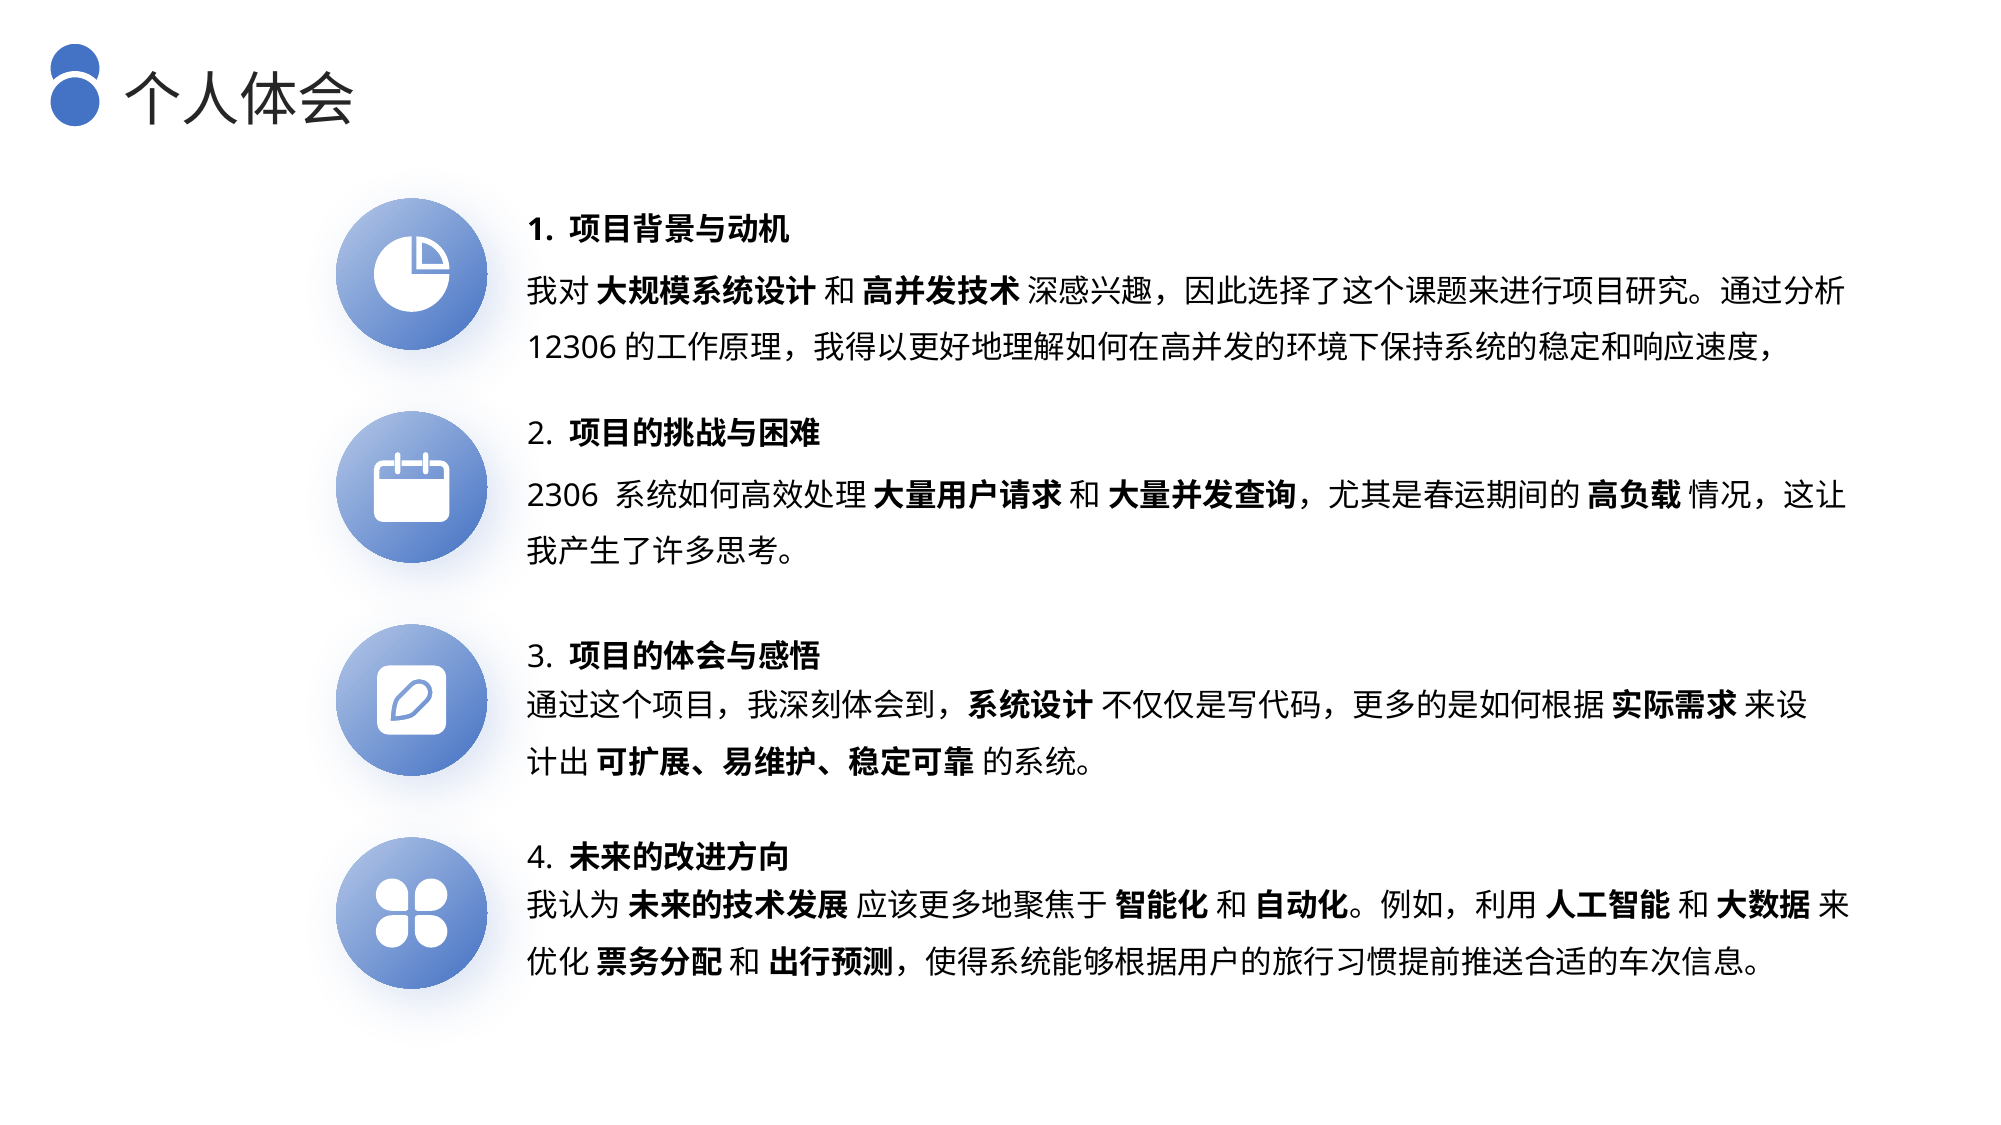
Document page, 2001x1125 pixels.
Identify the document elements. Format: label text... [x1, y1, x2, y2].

text_box [336, 411, 488, 563]
text_box [375, 878, 409, 911]
text_box 我认为 未来的技术发展 应该更多地聚焦于 智能化 和 自动化。例如，利用 人工智能 和 大数据 来优化 票务分配 和 出行预测，使得系统能够根据用户的旅行习惯提前推送合适的车次信息。 [526, 865, 1874, 991]
text_box 2. 项目的挑战与困难 [527, 402, 1470, 443]
text_box [47, 74, 103, 130]
text_box 4. 未来的改进方向 [527, 826, 1470, 866]
text_box 1. 项目背景与动机 [527, 198, 1470, 239]
text_box 通过这个项目，我深刻体会到，系统设计 不仅仅是写代码，更多的是如何根据 实际需求 来设计出 可扩展、易维护、稳定可靠 的系统。 [526, 666, 1826, 791]
text_box [414, 915, 448, 948]
text_box [336, 837, 488, 989]
text_box [373, 236, 450, 312]
text_box 个人体会 [123, 41, 1826, 129]
text_box [377, 665, 447, 735]
text_box [47, 40, 103, 85]
text_box [336, 624, 488, 776]
text_box 2306 系统如何高效处理 大量用户请求 和 大量并发查询，尤其是春运期间的 高负载 情况，这让我产生了许多思考。 [526, 455, 1863, 580]
text_box [336, 198, 488, 350]
text_box 3. 项目的体会与感悟 [527, 625, 1470, 666]
text_box [414, 878, 448, 911]
text_box [375, 915, 409, 948]
text_box [373, 452, 450, 522]
text_box 我对 大规模系统设计 和 高并发技术 深感兴趣，因此选择了这个课题来进行项目研究。通过分析12306的工作原理，我得以更好地理解如何在高并发的环境下保持系统的稳定和响应速度， [526, 251, 1863, 377]
